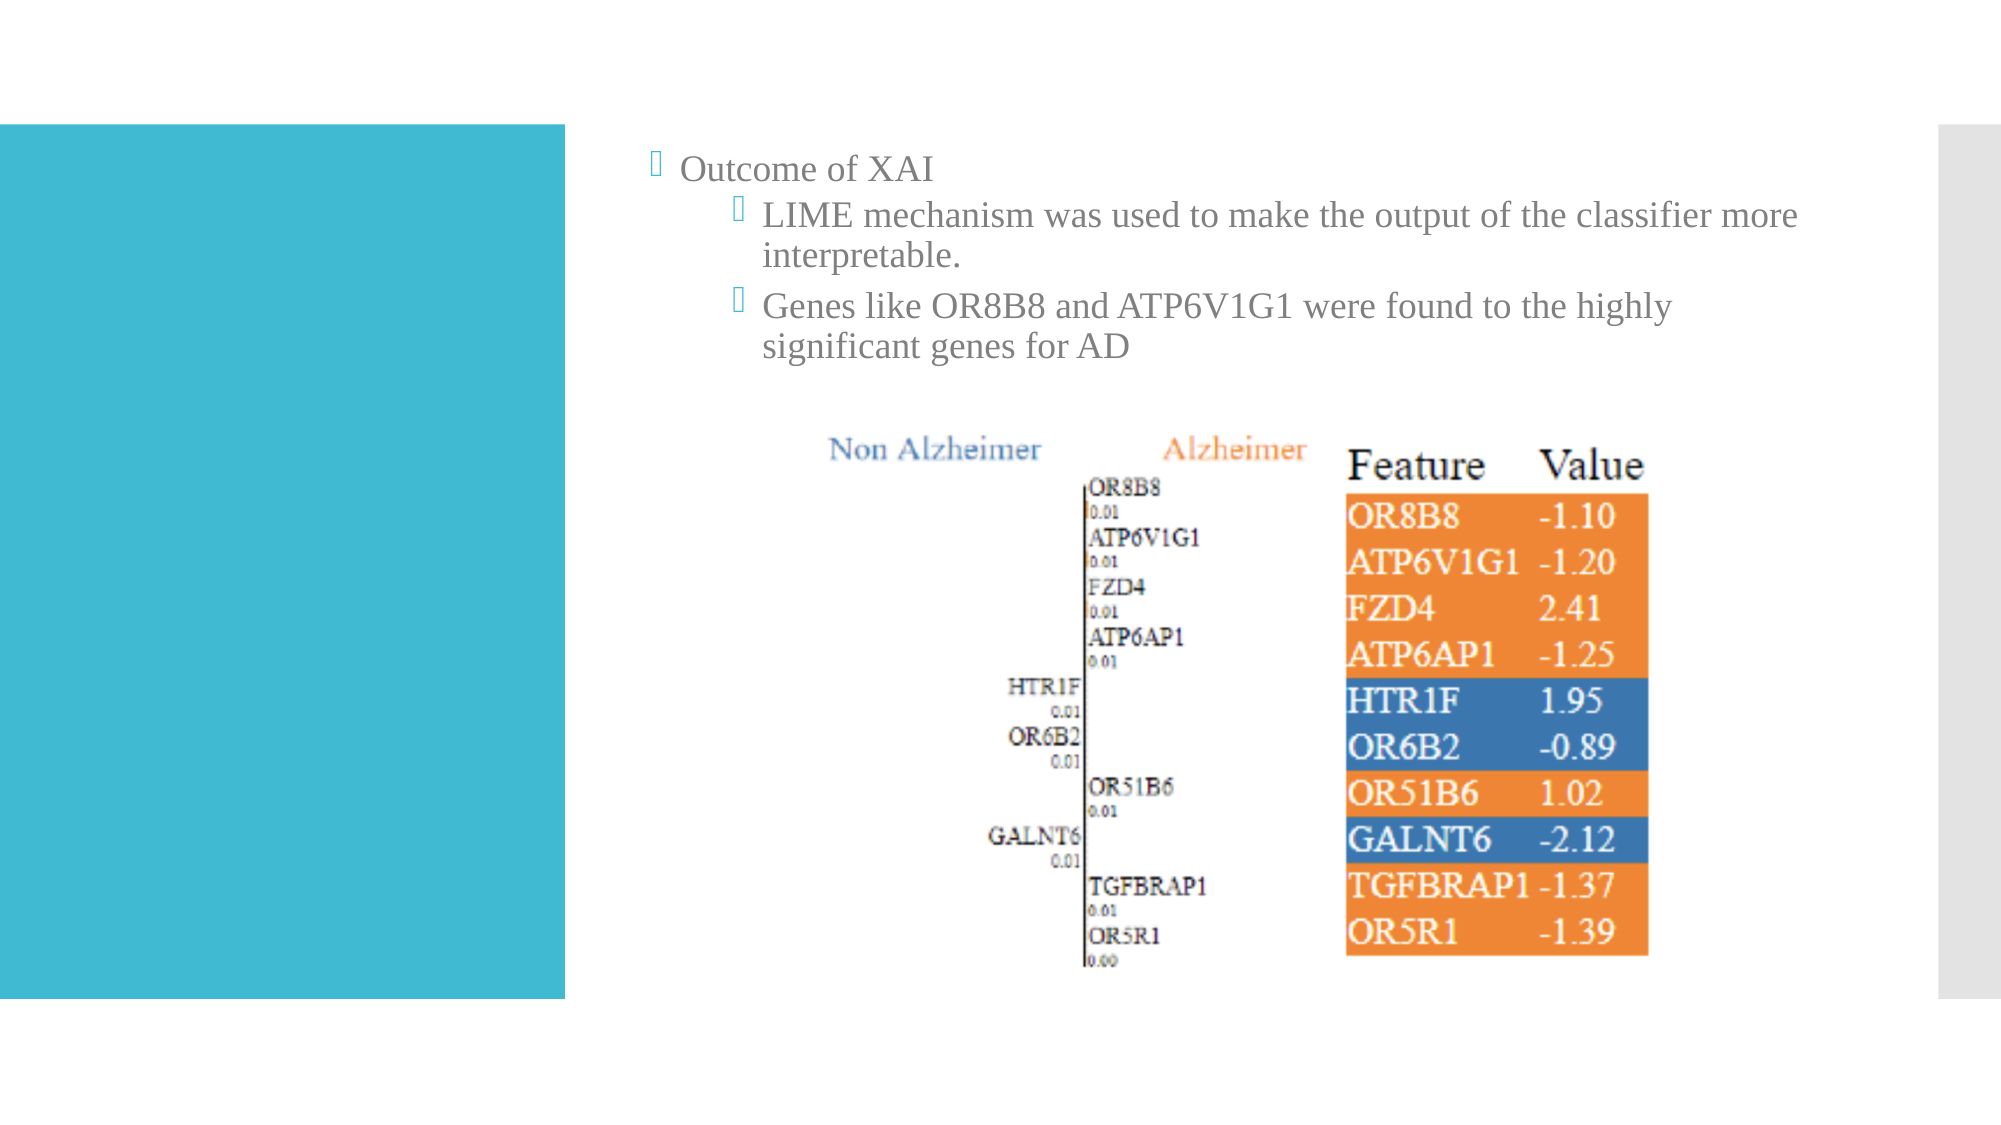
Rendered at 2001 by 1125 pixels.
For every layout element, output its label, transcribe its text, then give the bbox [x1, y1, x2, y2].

list Outcome of XAI LIME mechanism was used to make the output of the classifier more interpretable. Genes like OR8B8 and ATP6V1G1 were found to the highly significant genes for AD [634, 141, 1835, 982]
picture [769, 394, 1700, 982]
